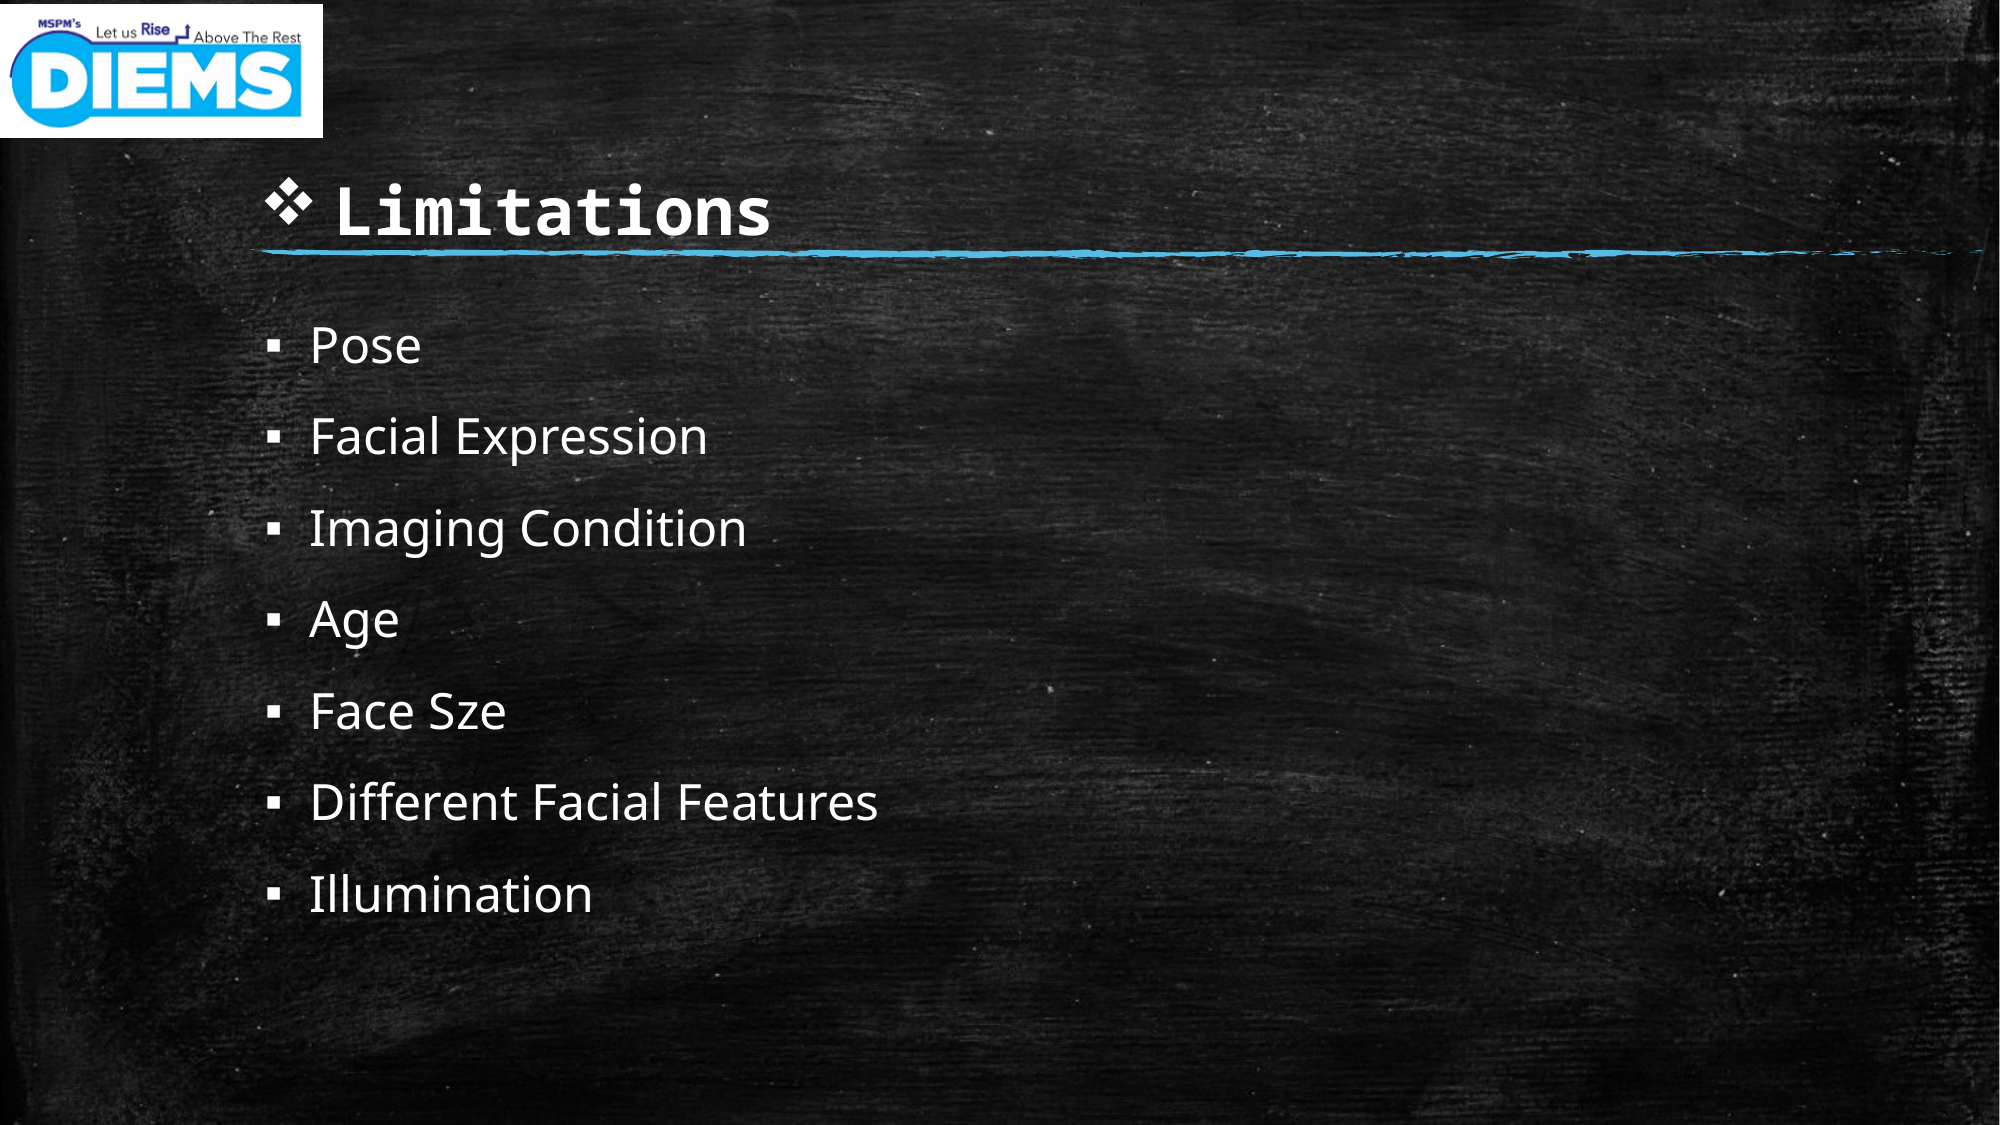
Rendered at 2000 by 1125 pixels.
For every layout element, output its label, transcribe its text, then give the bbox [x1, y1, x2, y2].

picture [0, 4, 323, 138]
title Limitations [244, 90, 1745, 258]
list Pose Facial Expression Imaging Condition Age Face Sze Different Facial Features Illumination [249, 312, 1750, 1013]
